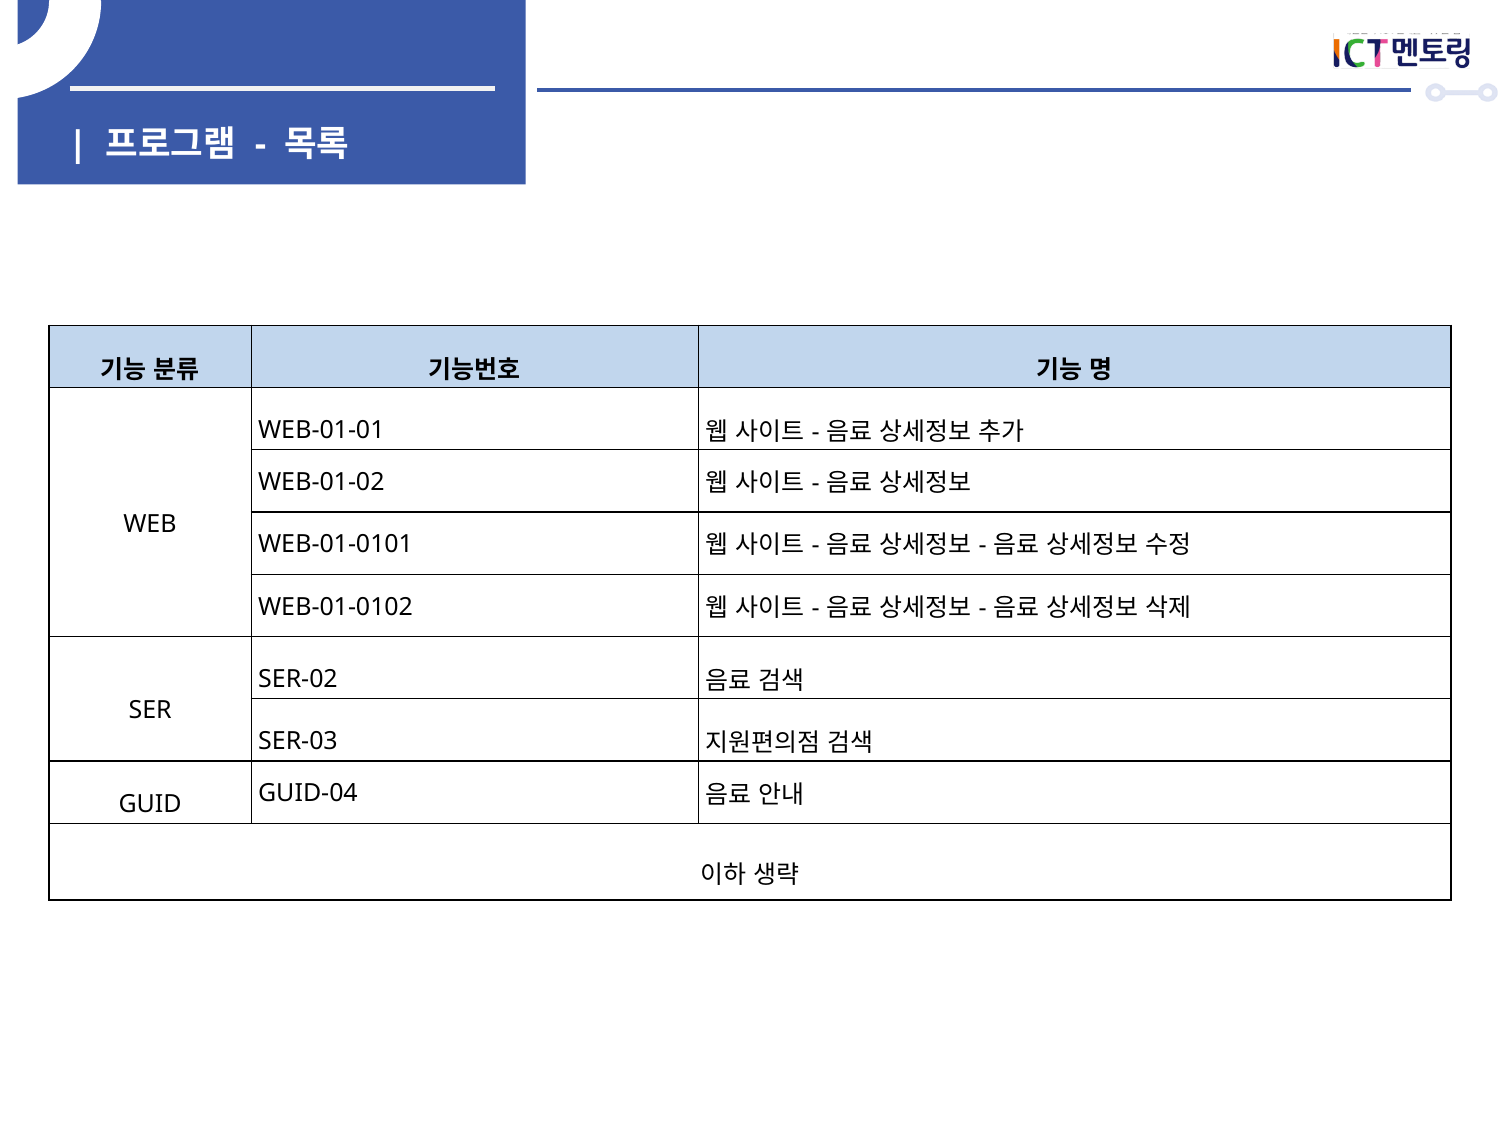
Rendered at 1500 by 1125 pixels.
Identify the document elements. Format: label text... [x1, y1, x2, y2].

table_cell 지원편의점 검색 [699, 699, 1450, 760]
table_cell WEB-01-01 [252, 388, 698, 449]
table_cell WEB-01-0101 [252, 513, 698, 574]
table_cell GUID [50, 762, 251, 823]
table_cell 웹 사이트-음료 상세정보 추가 [699, 388, 1450, 449]
table_header 기능 분류 [50, 326, 251, 387]
table_cell 웹 사이트-음료 상세정보 [699, 450, 1450, 511]
table_cell 웹 사이트-음료 상세정보-음료 상세정보 수정 [699, 513, 1450, 574]
table_cell SER [50, 637, 251, 760]
text_box | 프로그램 - 목록 [53, 113, 514, 163]
table_cell 음료 검색 [699, 637, 1450, 698]
table_cell WEB [50, 388, 251, 636]
table_cell 웹 사이트-음료 상세정보-음료 상세정보 삭제 [699, 575, 1450, 636]
text_box [1, 1, 100, 97]
table_cell SER-03 [252, 699, 698, 760]
table_cell WEB-01-0102 [252, 575, 698, 636]
table_header 기능번호 [252, 326, 698, 387]
table_cell SER-02 [252, 637, 698, 698]
picture [1301, 33, 1500, 114]
table_cell GUID-04 [252, 762, 698, 823]
table_header 기능 명 [699, 326, 1450, 387]
table_cell 이하 생략 [50, 824, 1450, 899]
text_box [17, 0, 526, 185]
table_cell WEB-01-02 [252, 450, 698, 511]
table_cell 음료 안내 [699, 762, 1450, 823]
